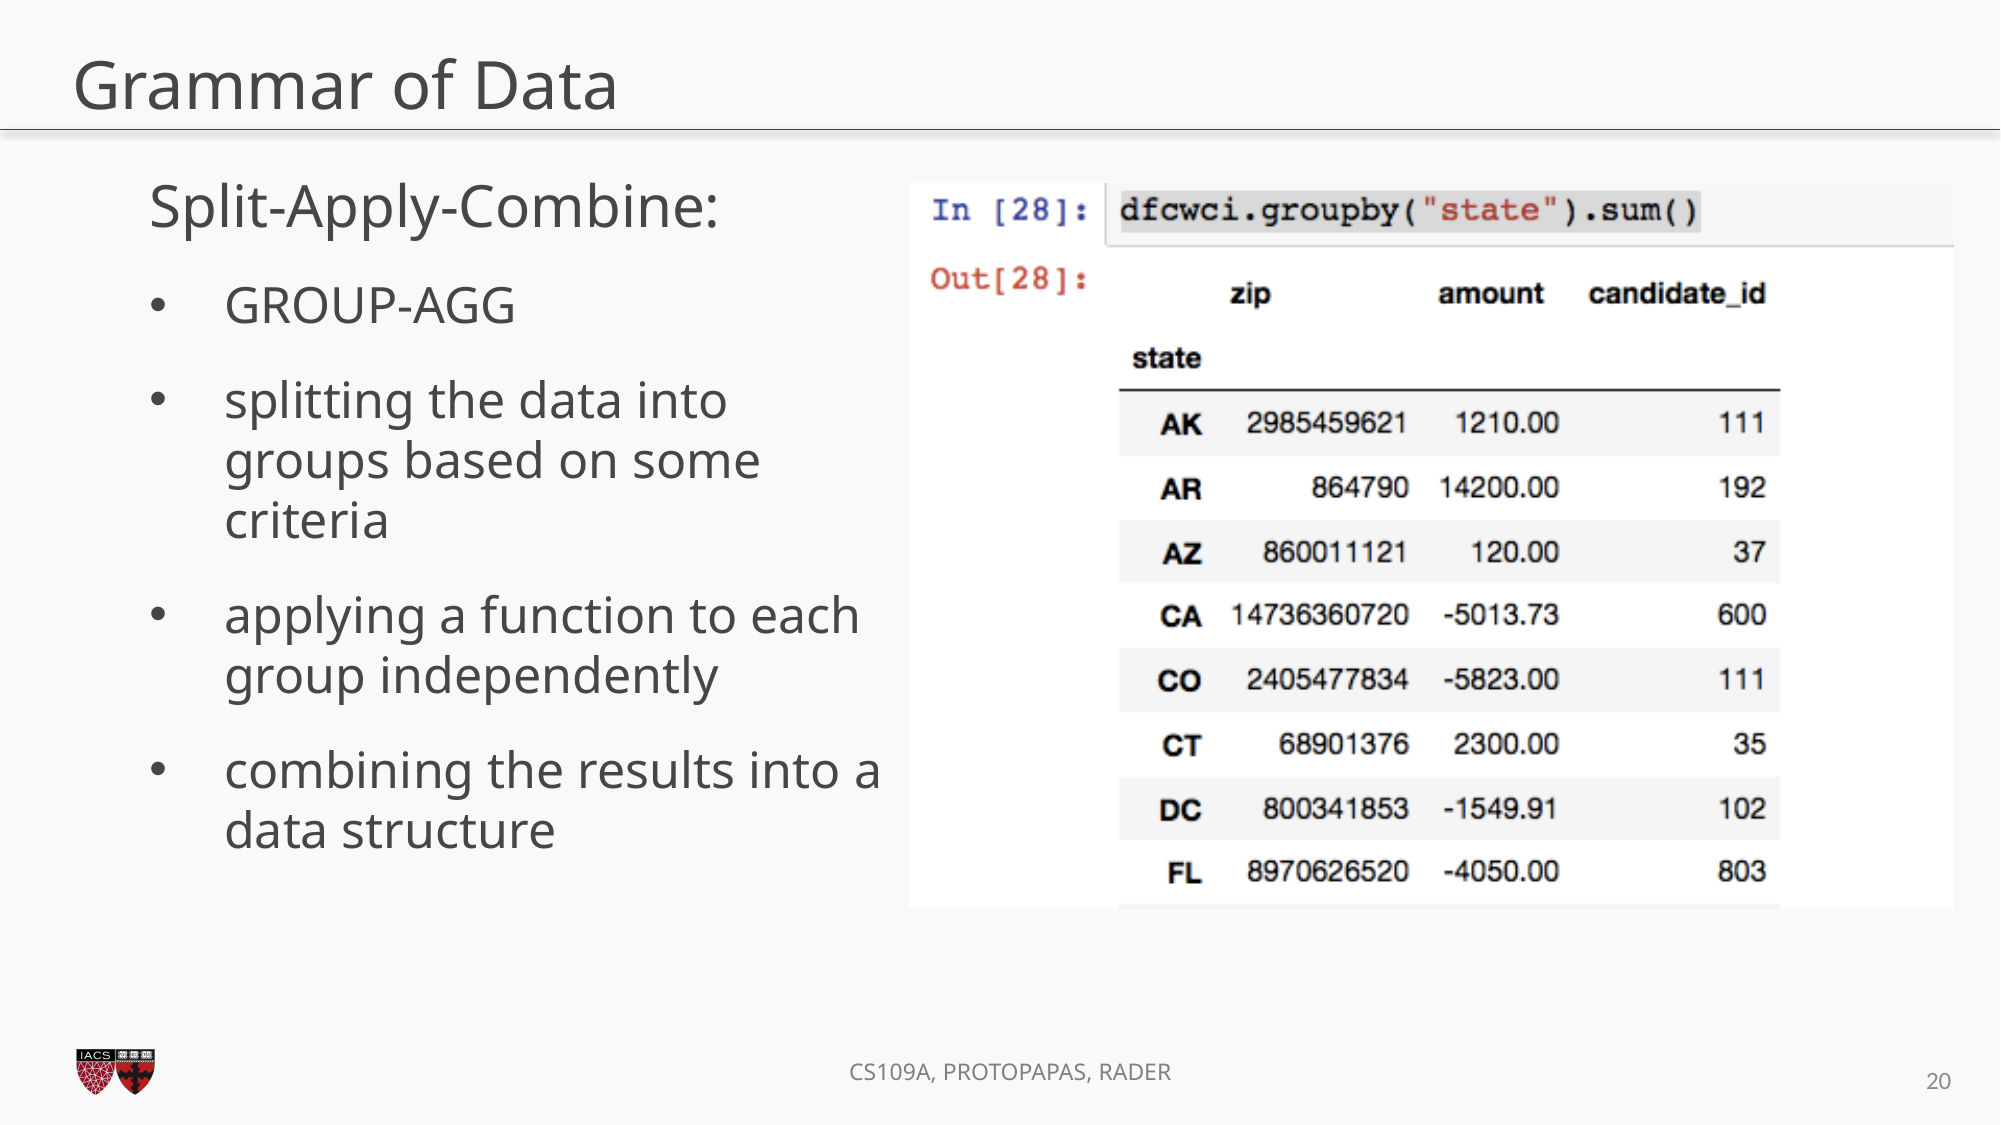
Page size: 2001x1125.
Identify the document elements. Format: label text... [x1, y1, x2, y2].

list Split-Apply-Combine: GROUP-AGG splitting the data into groups based on some criteria applying a function to each group independently combining the results into a data structure [134, 161, 921, 508]
title Grammar of Data [57, 35, 1943, 162]
picture [909, 183, 1954, 910]
slide_number 19 [1500, 1050, 1967, 1110]
picture [75, 1049, 155, 1095]
